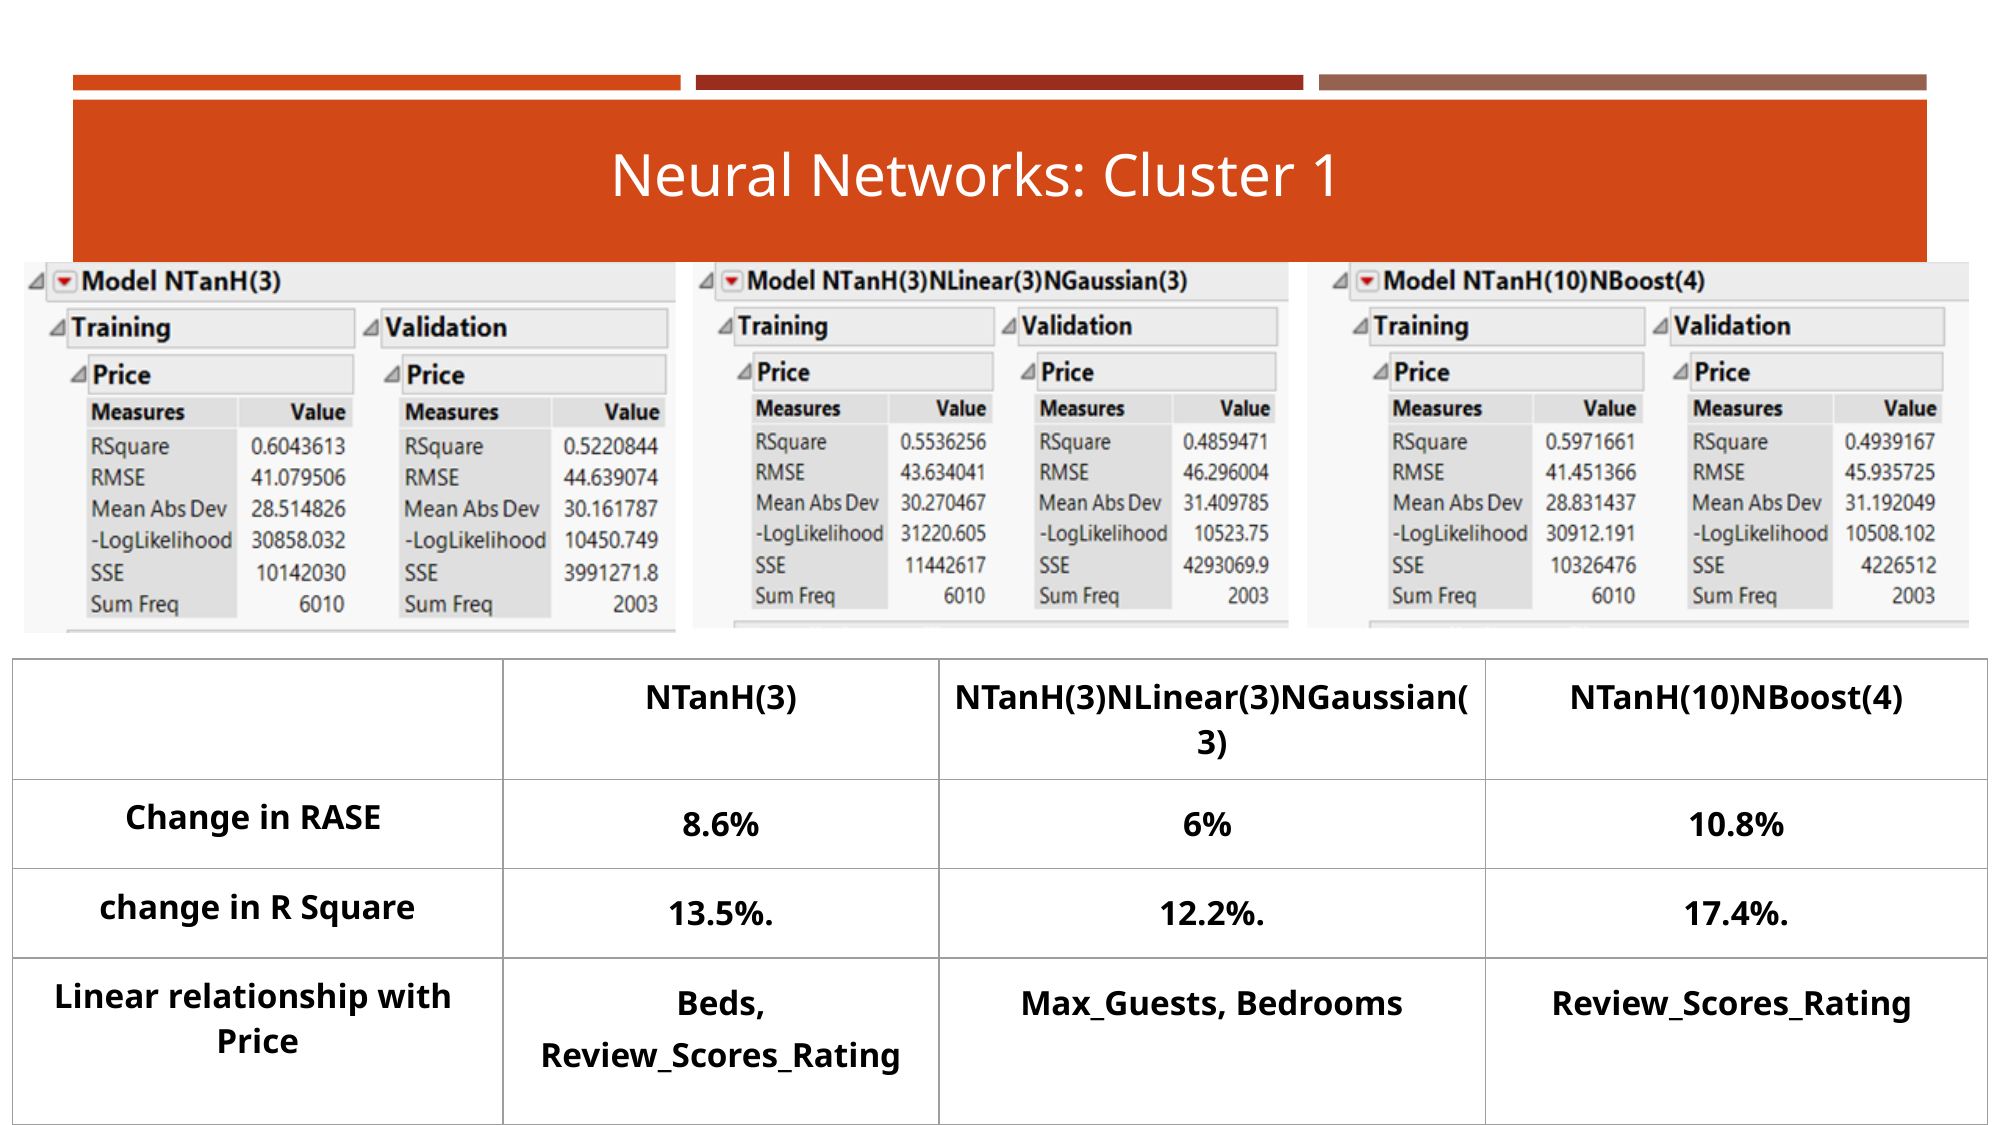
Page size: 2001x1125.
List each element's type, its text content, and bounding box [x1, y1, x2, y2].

table_cell 17.4%. [1486, 869, 1987, 957]
table_cell 13.5%. [504, 869, 938, 957]
table_cell Max_Guests, Bedrooms [940, 959, 1485, 1124]
table_cell Linear relationship with Price [13, 959, 502, 1124]
table_cell 6% [940, 780, 1485, 868]
table_header NTanH(10)NBoost(4) [1486, 660, 1987, 779]
picture [24, 261, 1969, 633]
table_header NTanH(3)NLinear(3)NGaussian(3) [940, 660, 1485, 779]
table_cell Review_Scores_Rating [1486, 959, 1987, 1124]
table_header NTanH(3) [504, 660, 938, 779]
table_cell Beds, Review_Scores_Rating [504, 959, 938, 1124]
table_header [13, 660, 502, 779]
table_cell 12.2%. [940, 869, 1485, 957]
title Neural Networks: Cluster 1 [220, 38, 1796, 216]
table_cell 10.8% [1486, 780, 1987, 868]
table_cell Change in RASE [13, 780, 502, 868]
table_cell change in R Square [13, 869, 502, 957]
table_cell 8.6% [504, 780, 938, 868]
